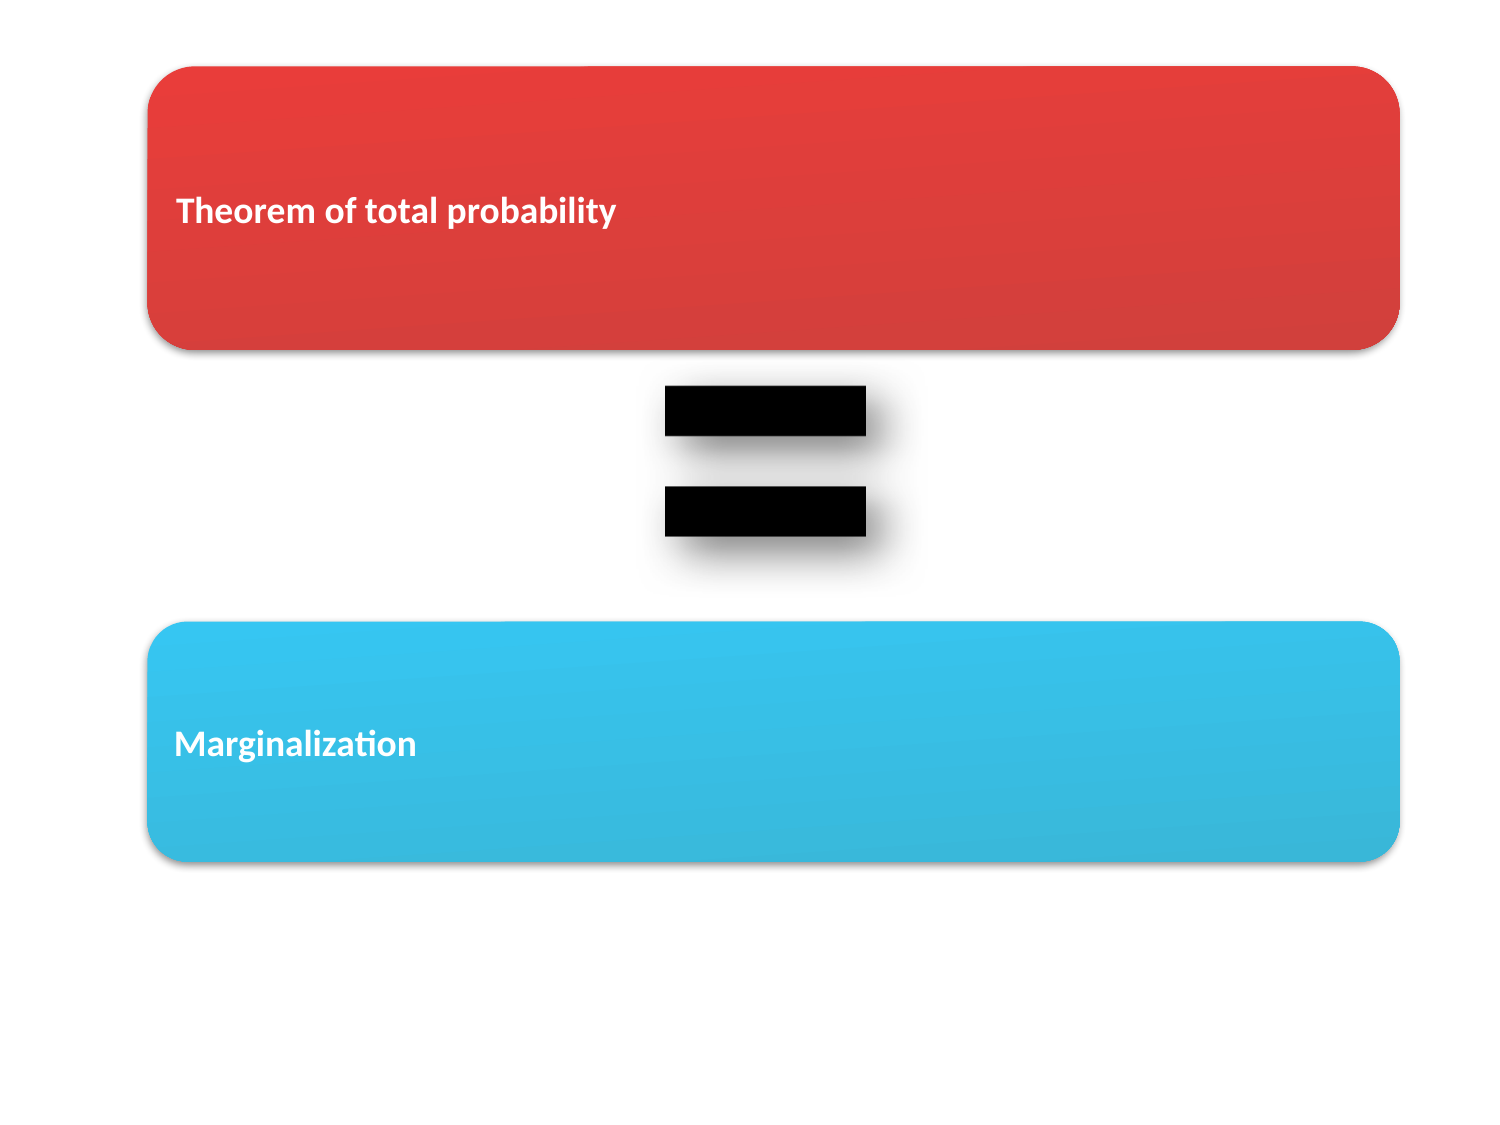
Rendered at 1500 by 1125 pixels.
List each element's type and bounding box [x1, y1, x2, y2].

text_box [146, 65, 1401, 351]
text_box [146, 621, 1401, 863]
picture [665, 361, 867, 563]
